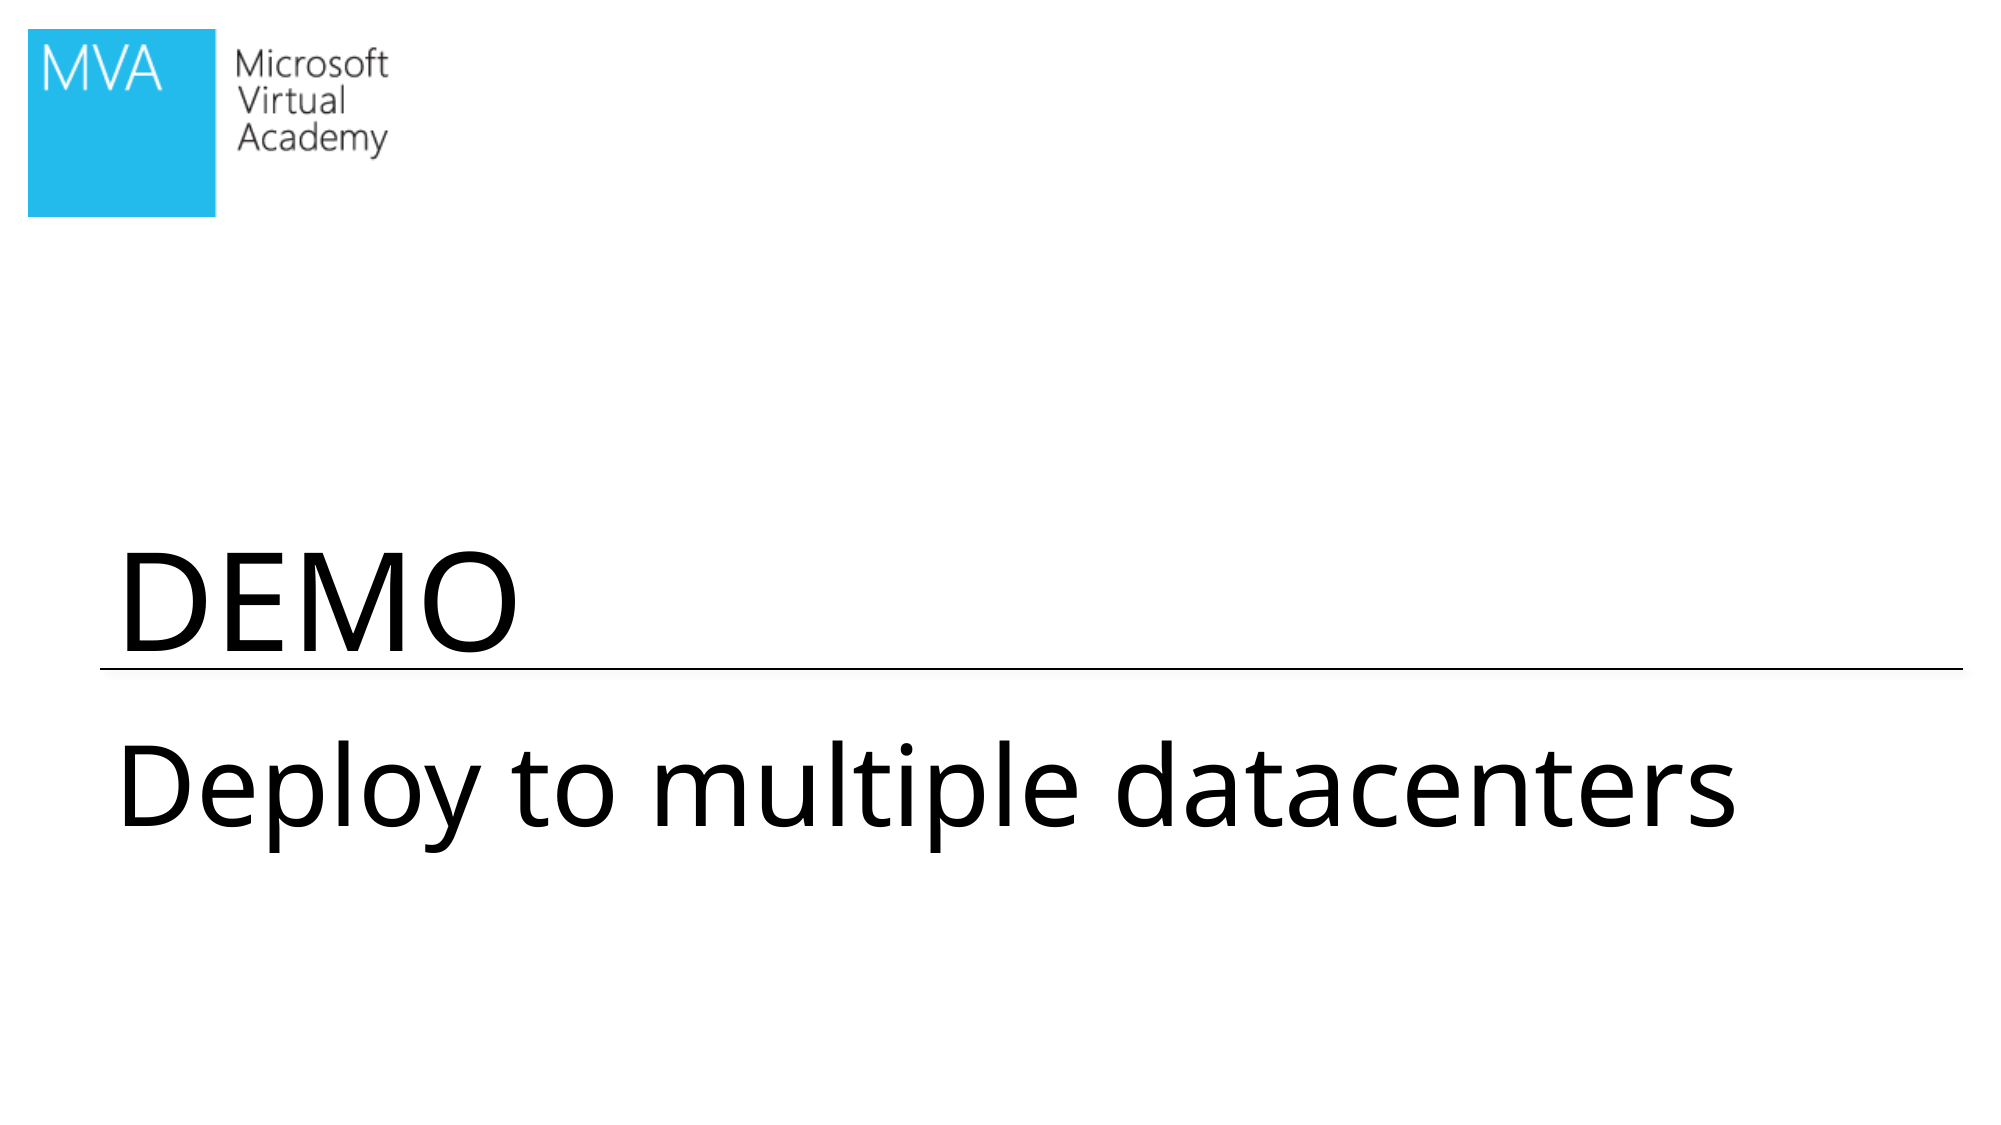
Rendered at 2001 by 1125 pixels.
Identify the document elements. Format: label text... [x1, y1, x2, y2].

picture [28, 29, 497, 217]
title Deploy to multiple datacenters [99, 733, 1976, 1009]
